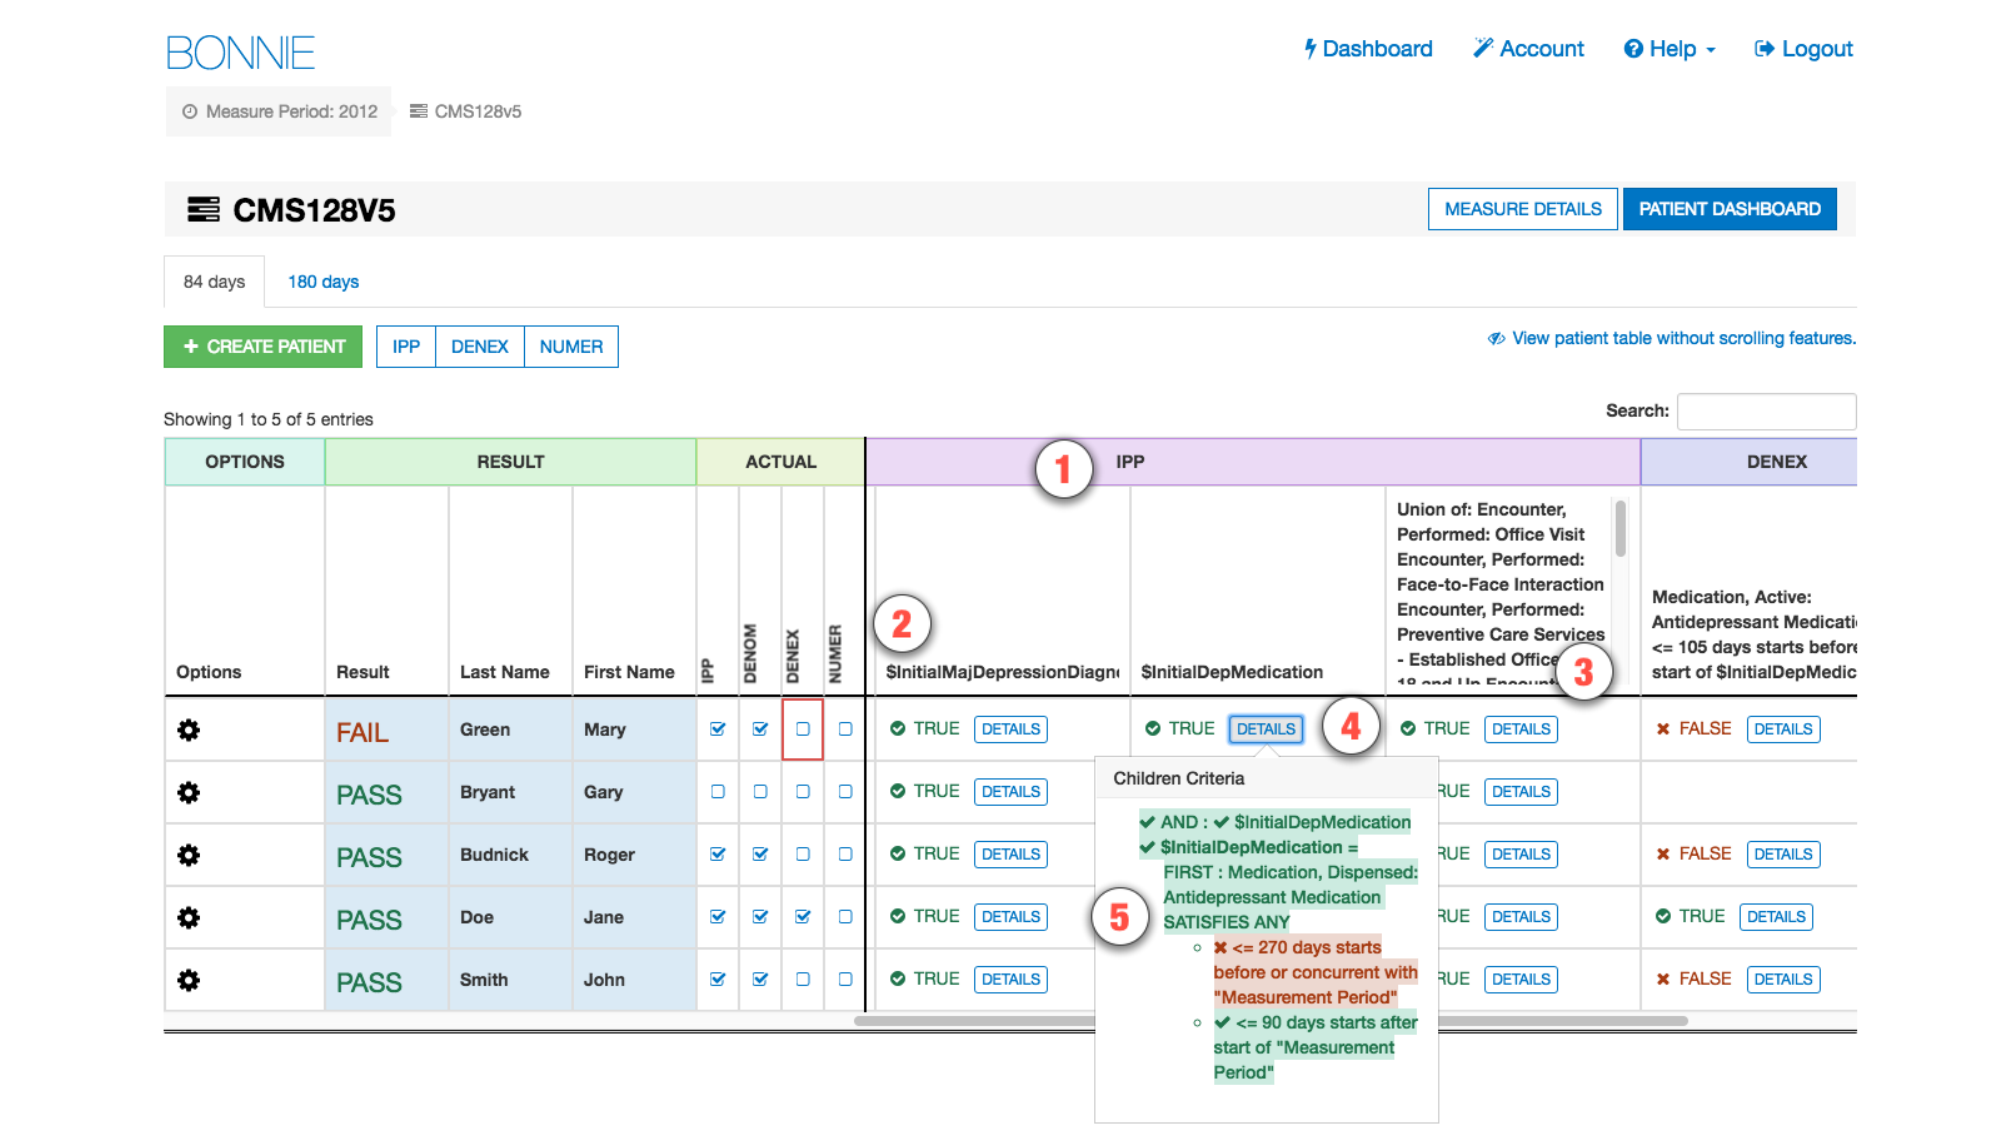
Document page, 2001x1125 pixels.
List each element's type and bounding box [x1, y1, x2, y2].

picture [150, 24, 1866, 1125]
